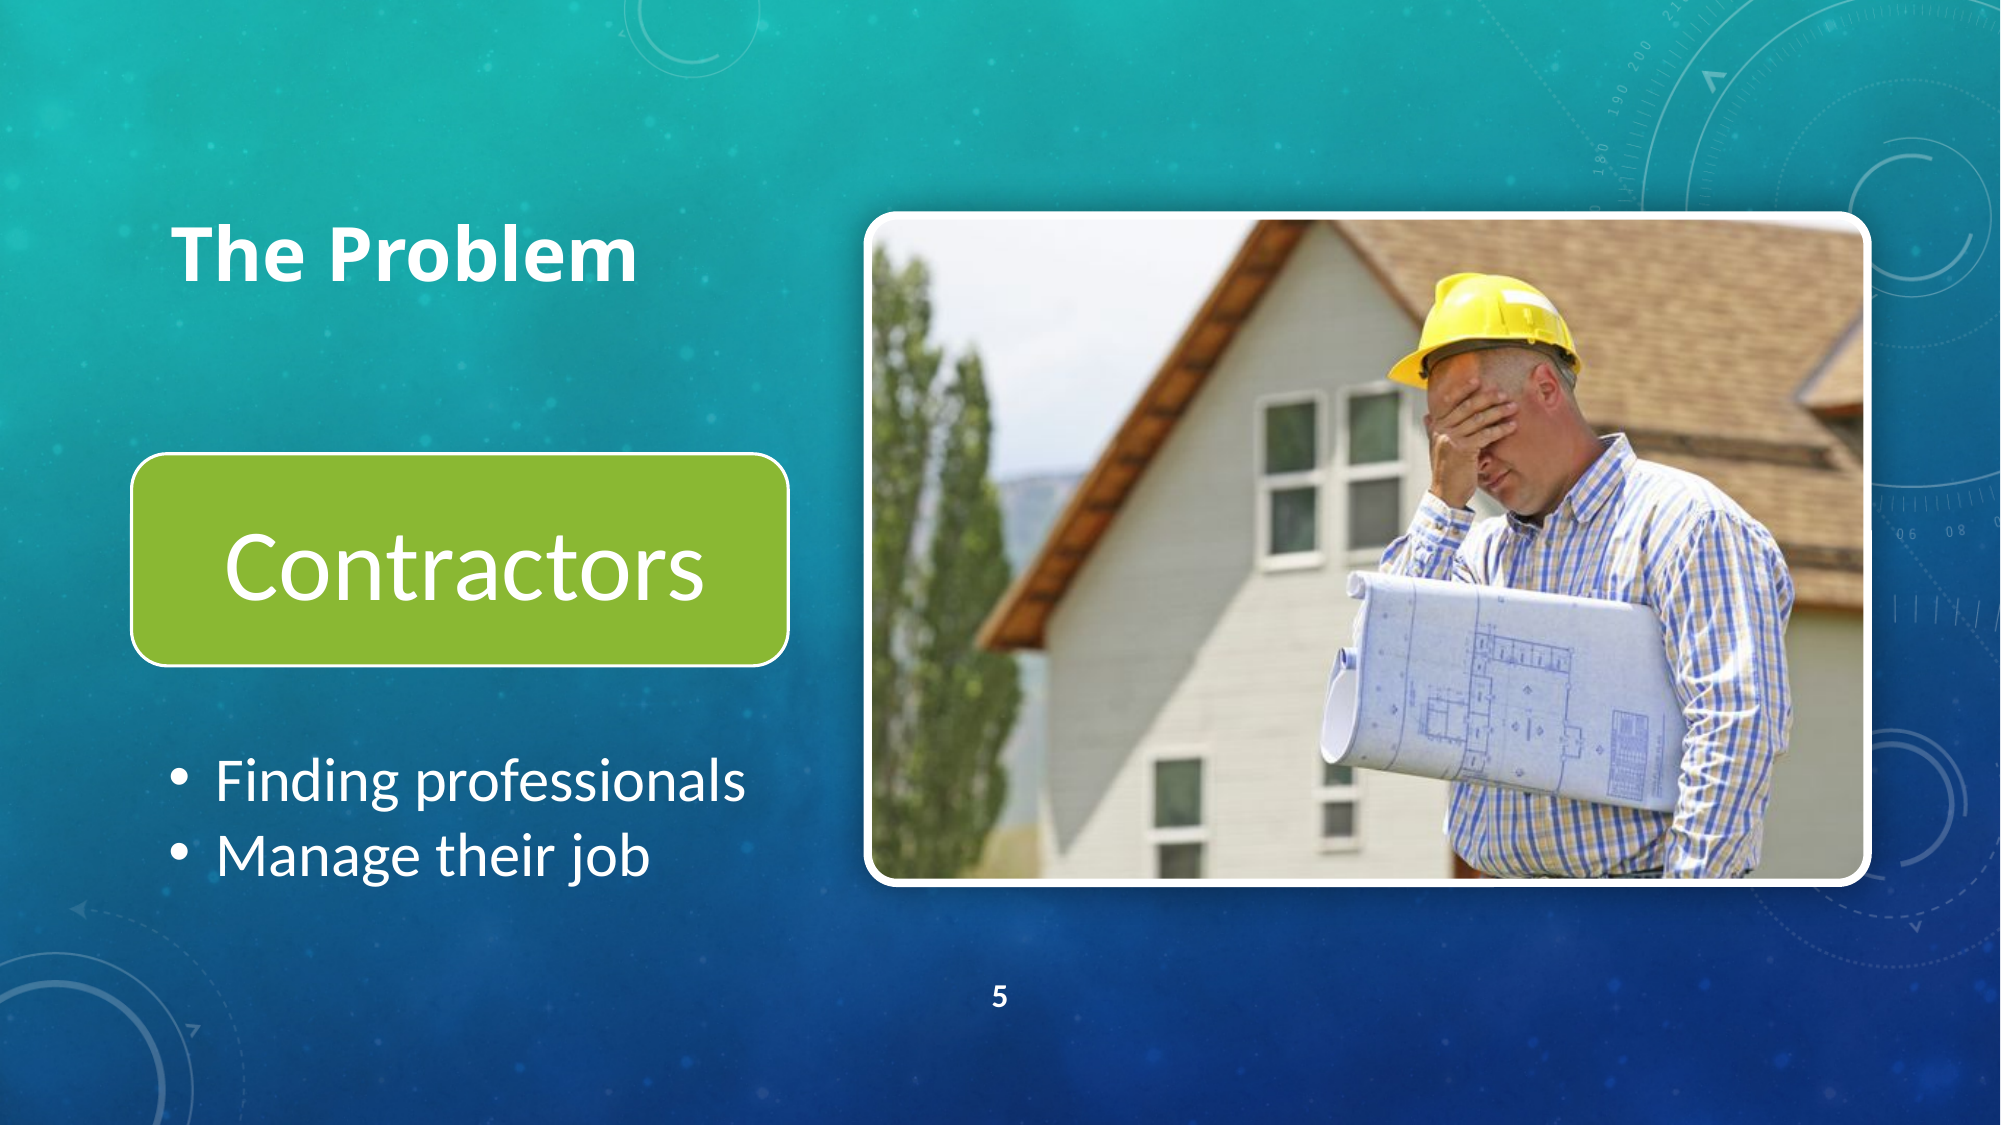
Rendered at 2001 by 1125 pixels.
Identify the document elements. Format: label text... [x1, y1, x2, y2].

text_box Finding professionals Manage their job [794, 731, 890, 896]
title The Problem [135, 132, 789, 370]
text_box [131, 370, 789, 968]
picture [0, 0, 2001, 1125]
slide_number 5 [112, 963, 1888, 1025]
